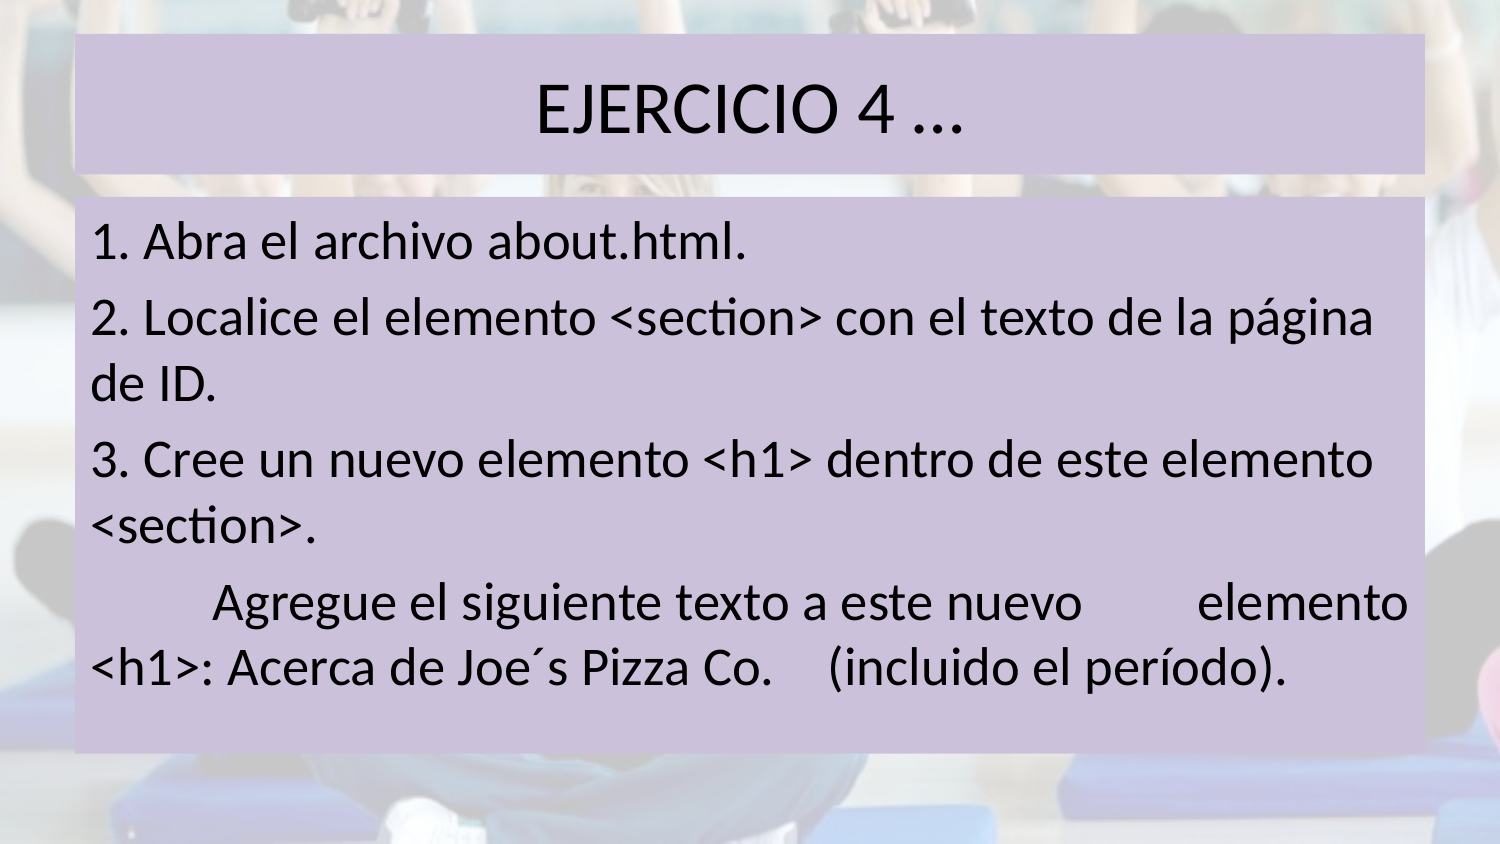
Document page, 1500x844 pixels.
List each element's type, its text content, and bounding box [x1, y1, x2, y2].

title EJERCICIO 4 … [75, 33, 1425, 175]
list 1. Abra el archivo about.html. 2. Localice el elemento <section> con el texto de la página de ID. 3. Cree un nuevo elemento <h1> dentro de este elemento <section>. Agregue el siguiente texto a este nuevo elemento <h1>: Acerca de Joe´s Pizza Co. (incluido el período). [75, 196, 1425, 754]
